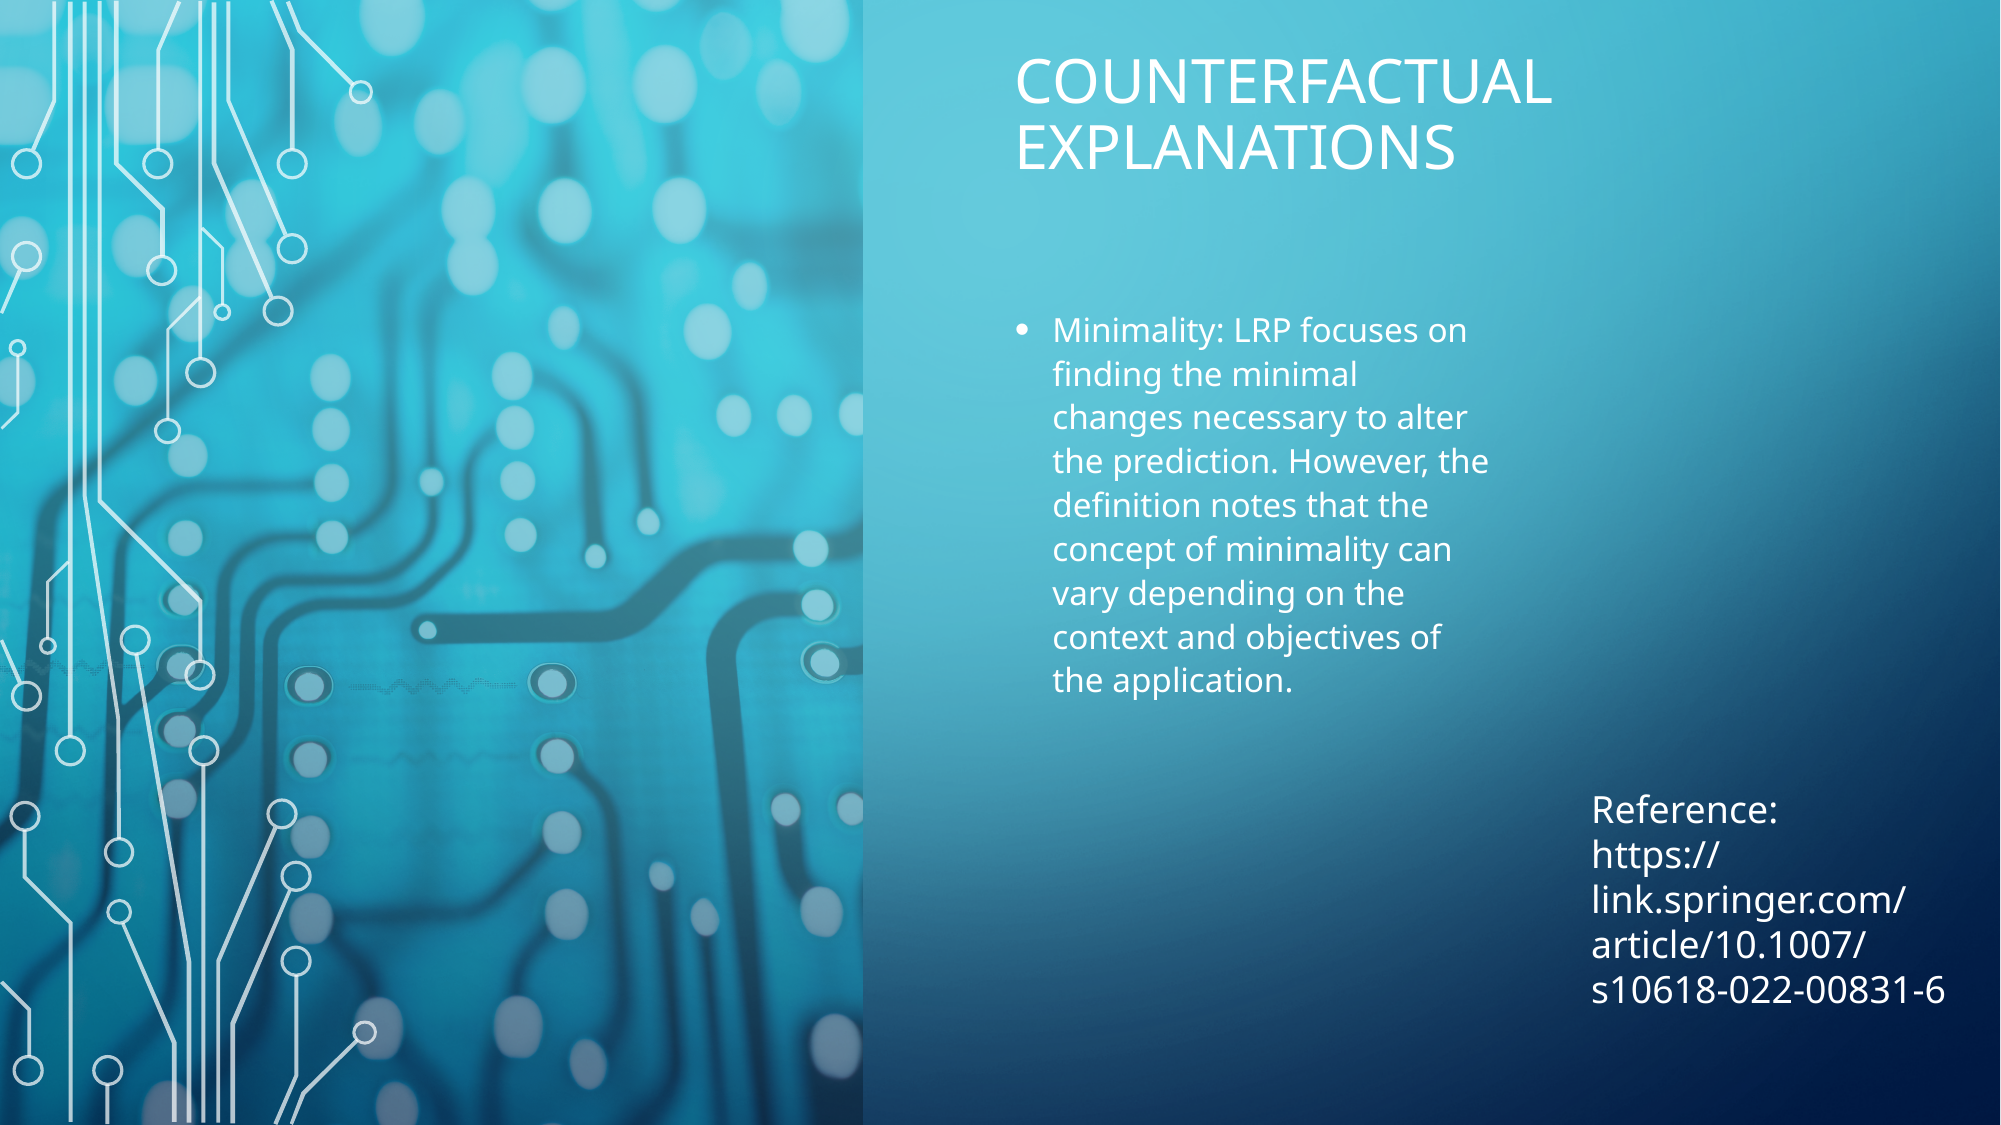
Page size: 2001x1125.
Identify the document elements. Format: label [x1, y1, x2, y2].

text_box [863, 0, 2000, 1125]
text_box [0, 0, 379, 1125]
picture [379, 0, 863, 1125]
